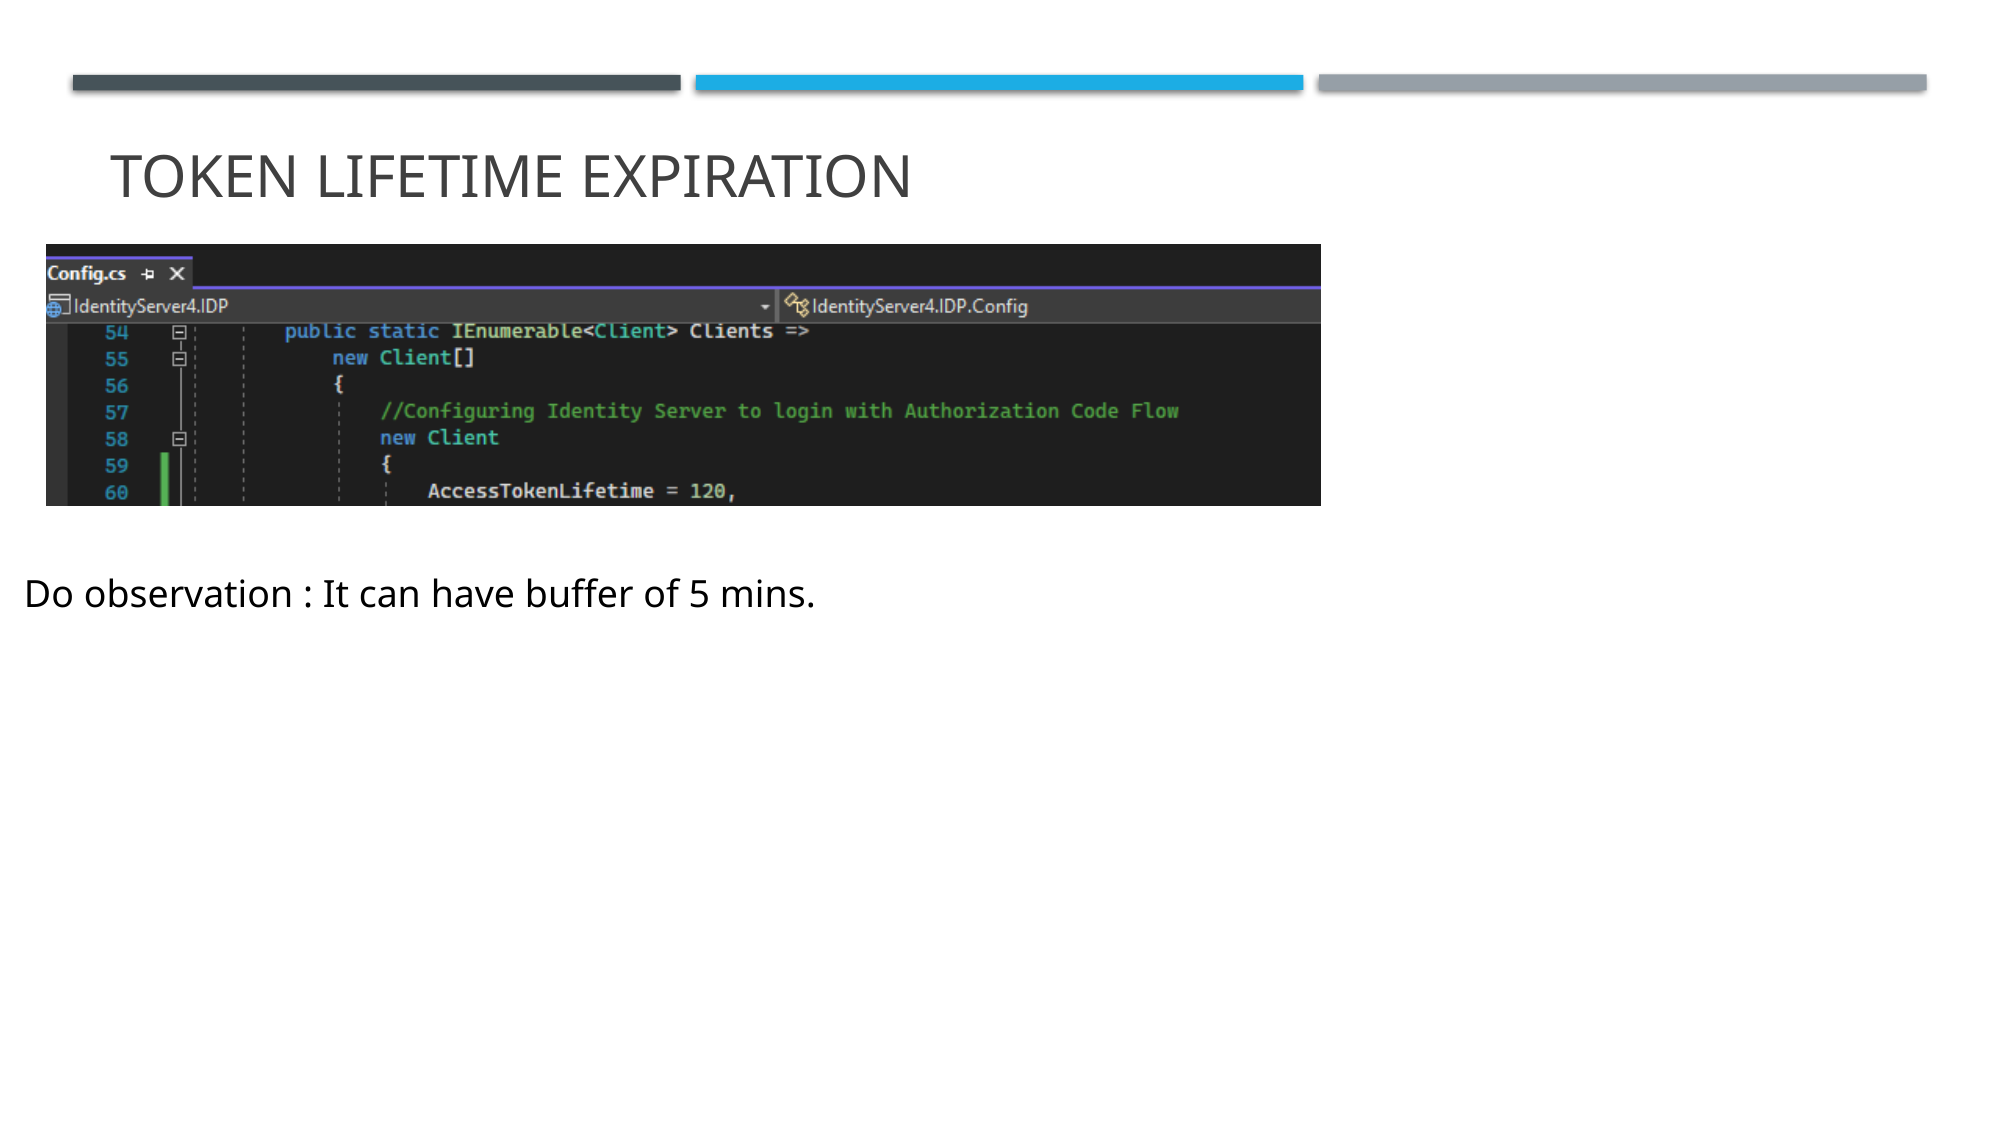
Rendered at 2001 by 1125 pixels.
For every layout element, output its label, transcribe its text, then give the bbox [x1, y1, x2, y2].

title Token lifetime expiration [95, 115, 1905, 217]
picture [46, 243, 1321, 506]
text_box Do observation : It can have buffer of 5 mins. [9, 562, 832, 623]
